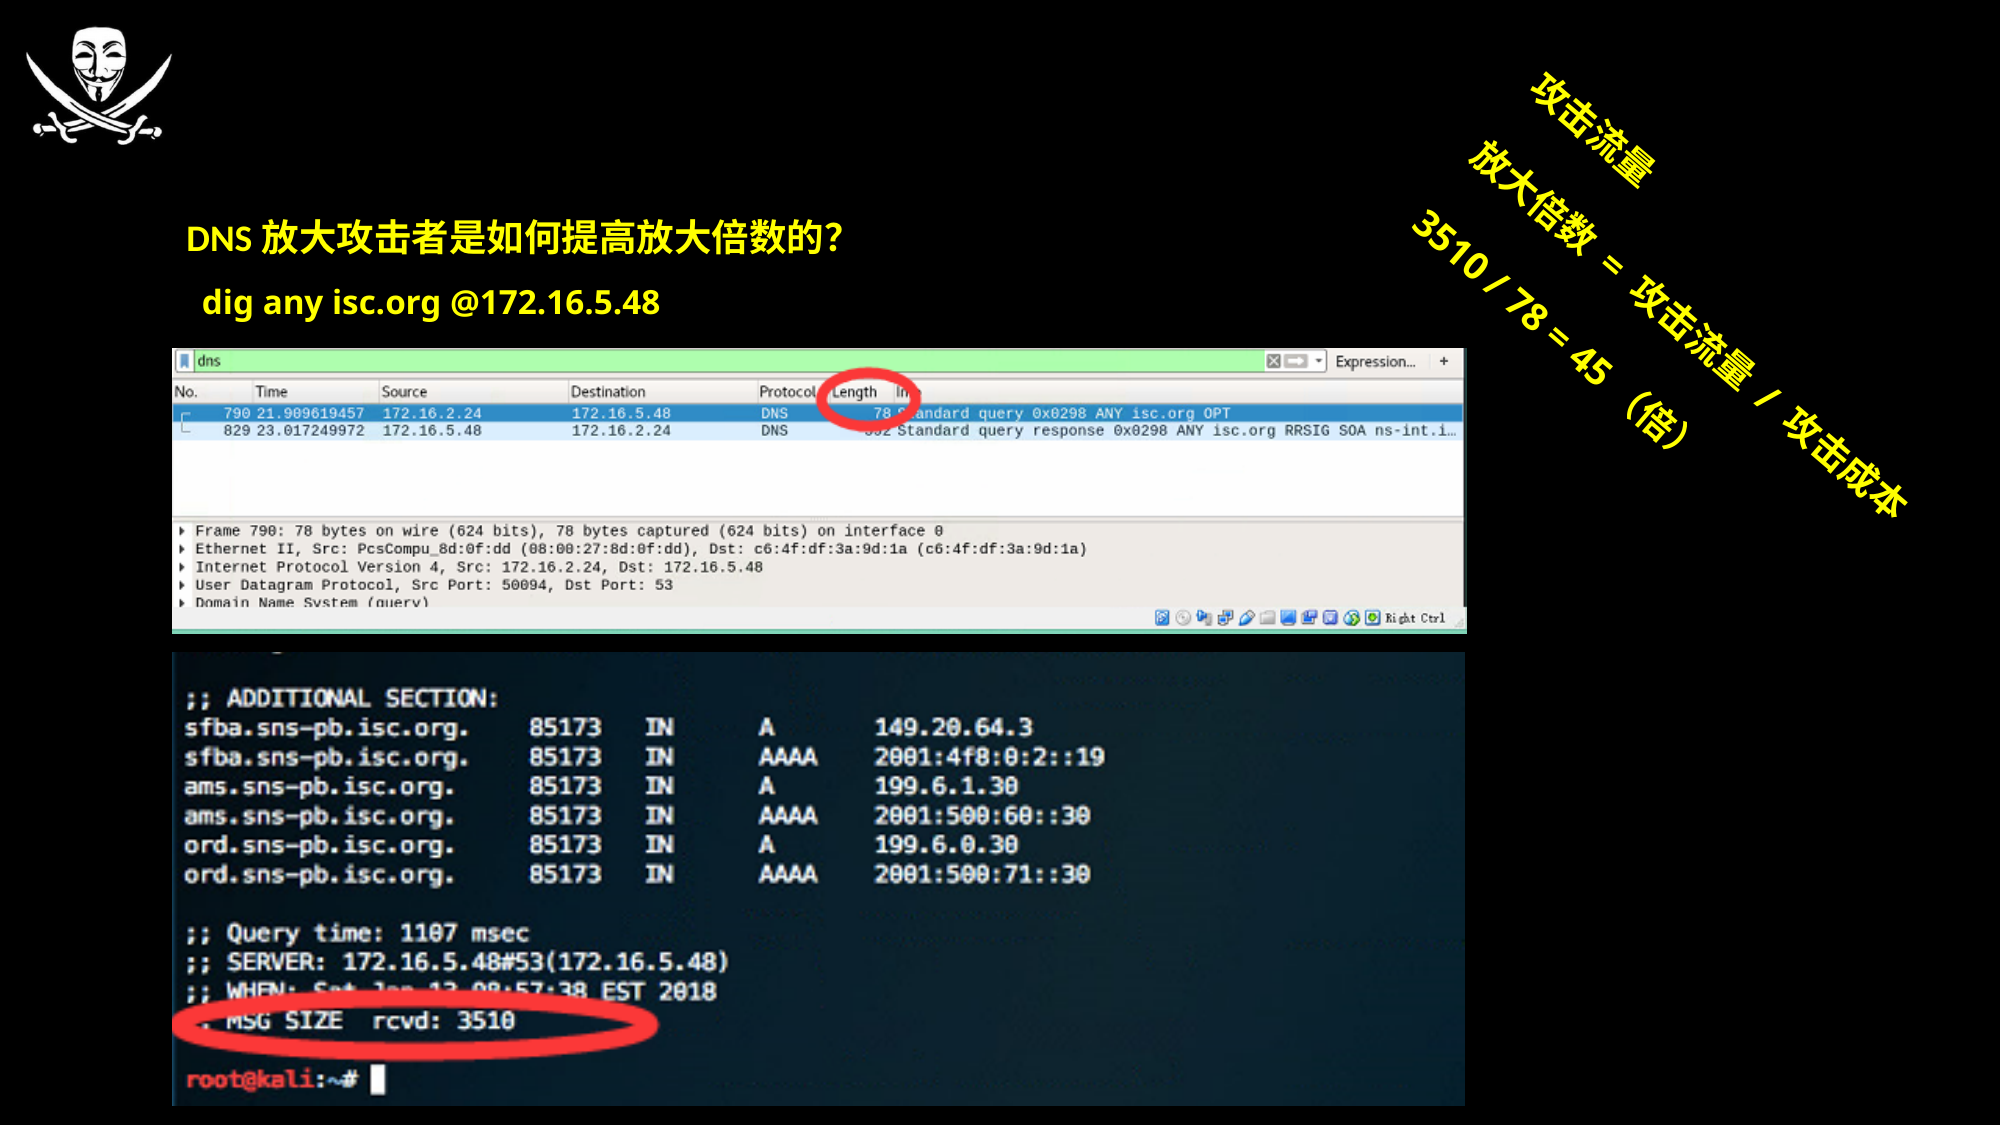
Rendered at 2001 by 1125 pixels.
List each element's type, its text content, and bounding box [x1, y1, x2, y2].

picture [172, 348, 1467, 634]
picture [172, 652, 1465, 1106]
picture [24, 23, 173, 145]
text_box DNS放大攻击者是如何提高放大倍数的？ [171, 206, 877, 267]
text_box dig any isc.org @172.16.5.48 [187, 274, 676, 329]
text_box 攻击流量 放大倍数 = 攻击流量 / 攻击成本 3510 / 78 = 45（倍） [1389, 47, 2000, 629]
